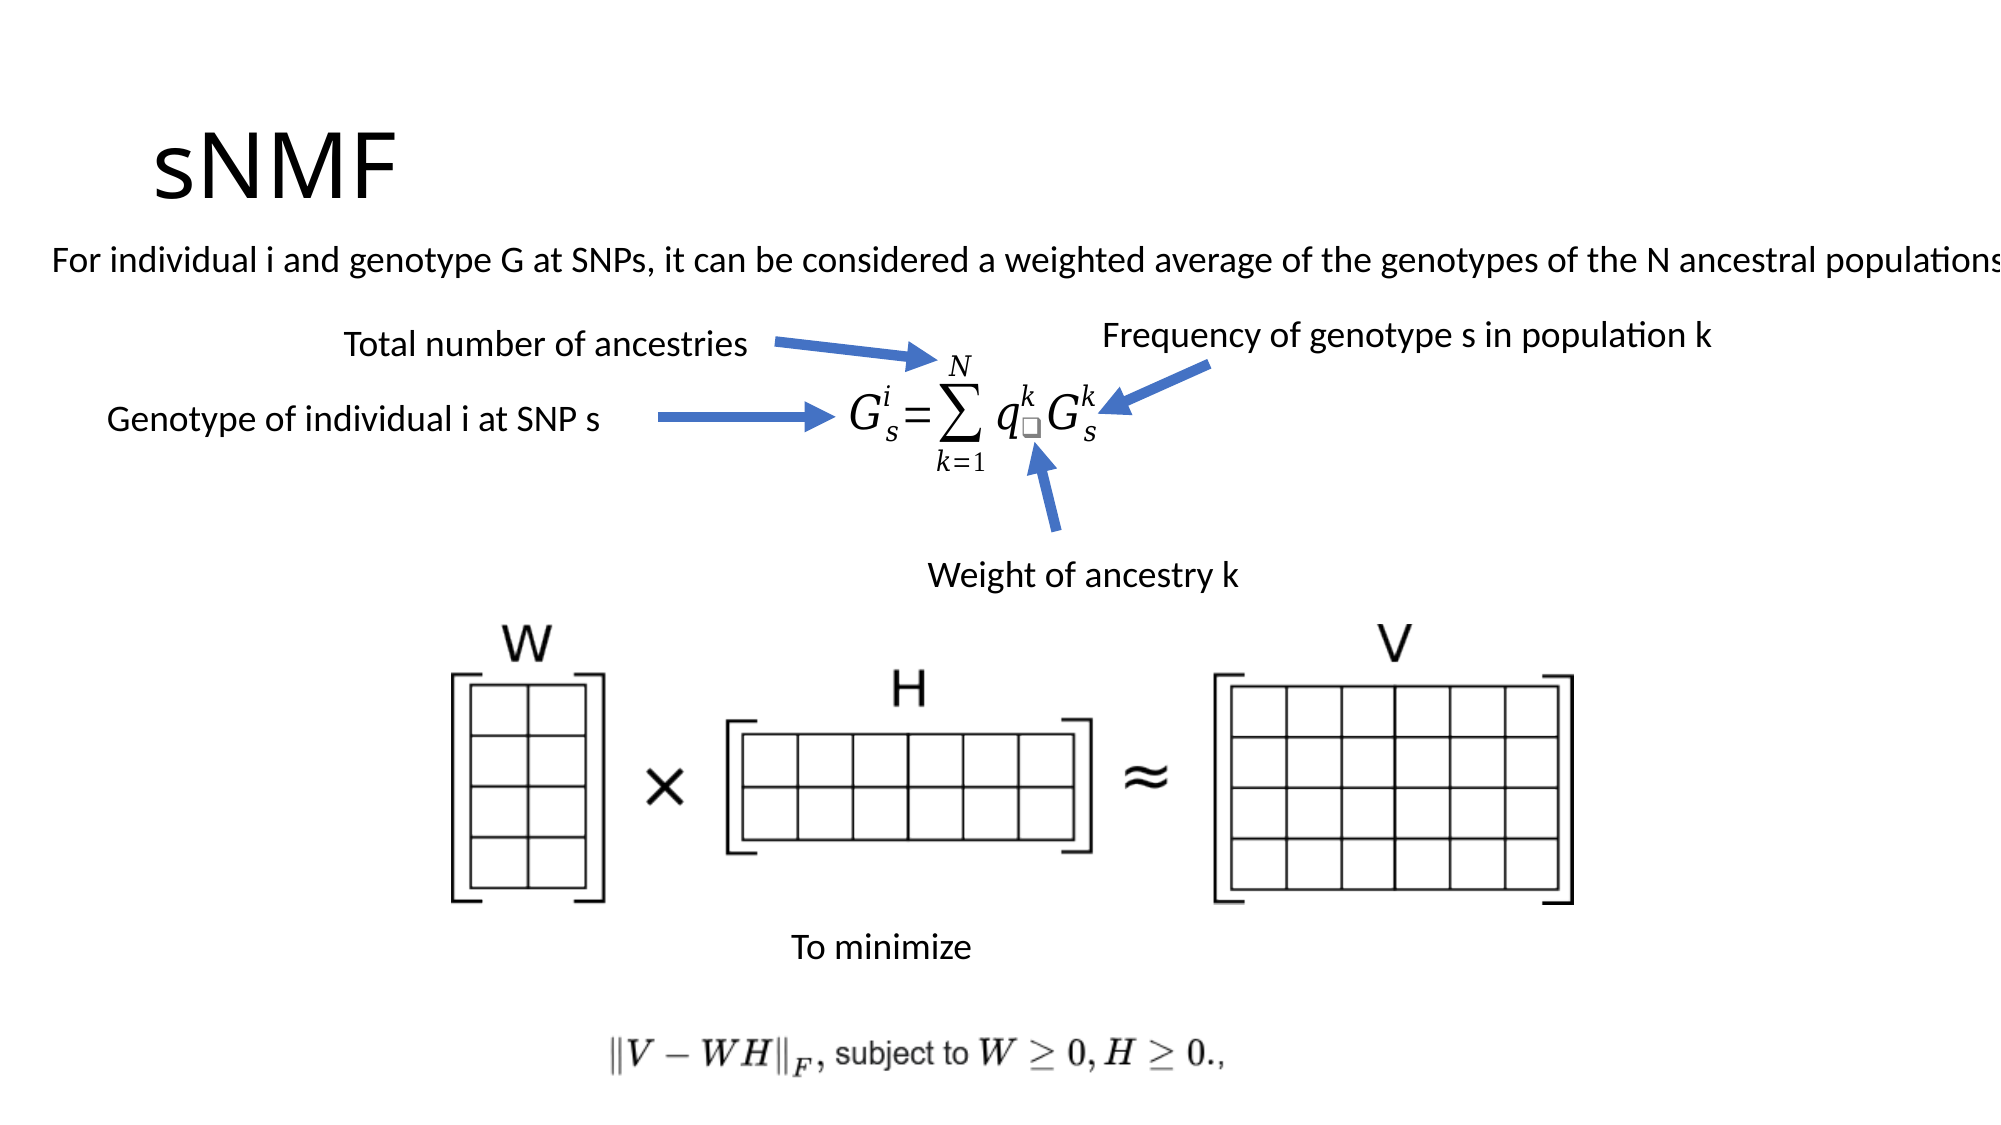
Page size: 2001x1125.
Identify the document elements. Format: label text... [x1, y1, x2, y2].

text_box Genotype of individual i at SNP s [92, 386, 617, 447]
title sNMF [137, 59, 1863, 227]
text_box To minimize [776, 914, 988, 975]
picture [600, 998, 1253, 1098]
text_box For individual i and genotype G at SNPs, it can be considered a weighted average of the genotypes of the N ancestral populations. [37, 227, 2000, 333]
text_box Total number of ancestries [328, 311, 764, 371]
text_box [1034, 441, 1057, 532]
picture [451, 624, 1574, 905]
text_box Frequency of genotype s in population k [1087, 303, 1728, 363]
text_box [774, 341, 938, 361]
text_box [1097, 363, 1210, 414]
text_box Weight of ancestry k [912, 542, 1255, 603]
